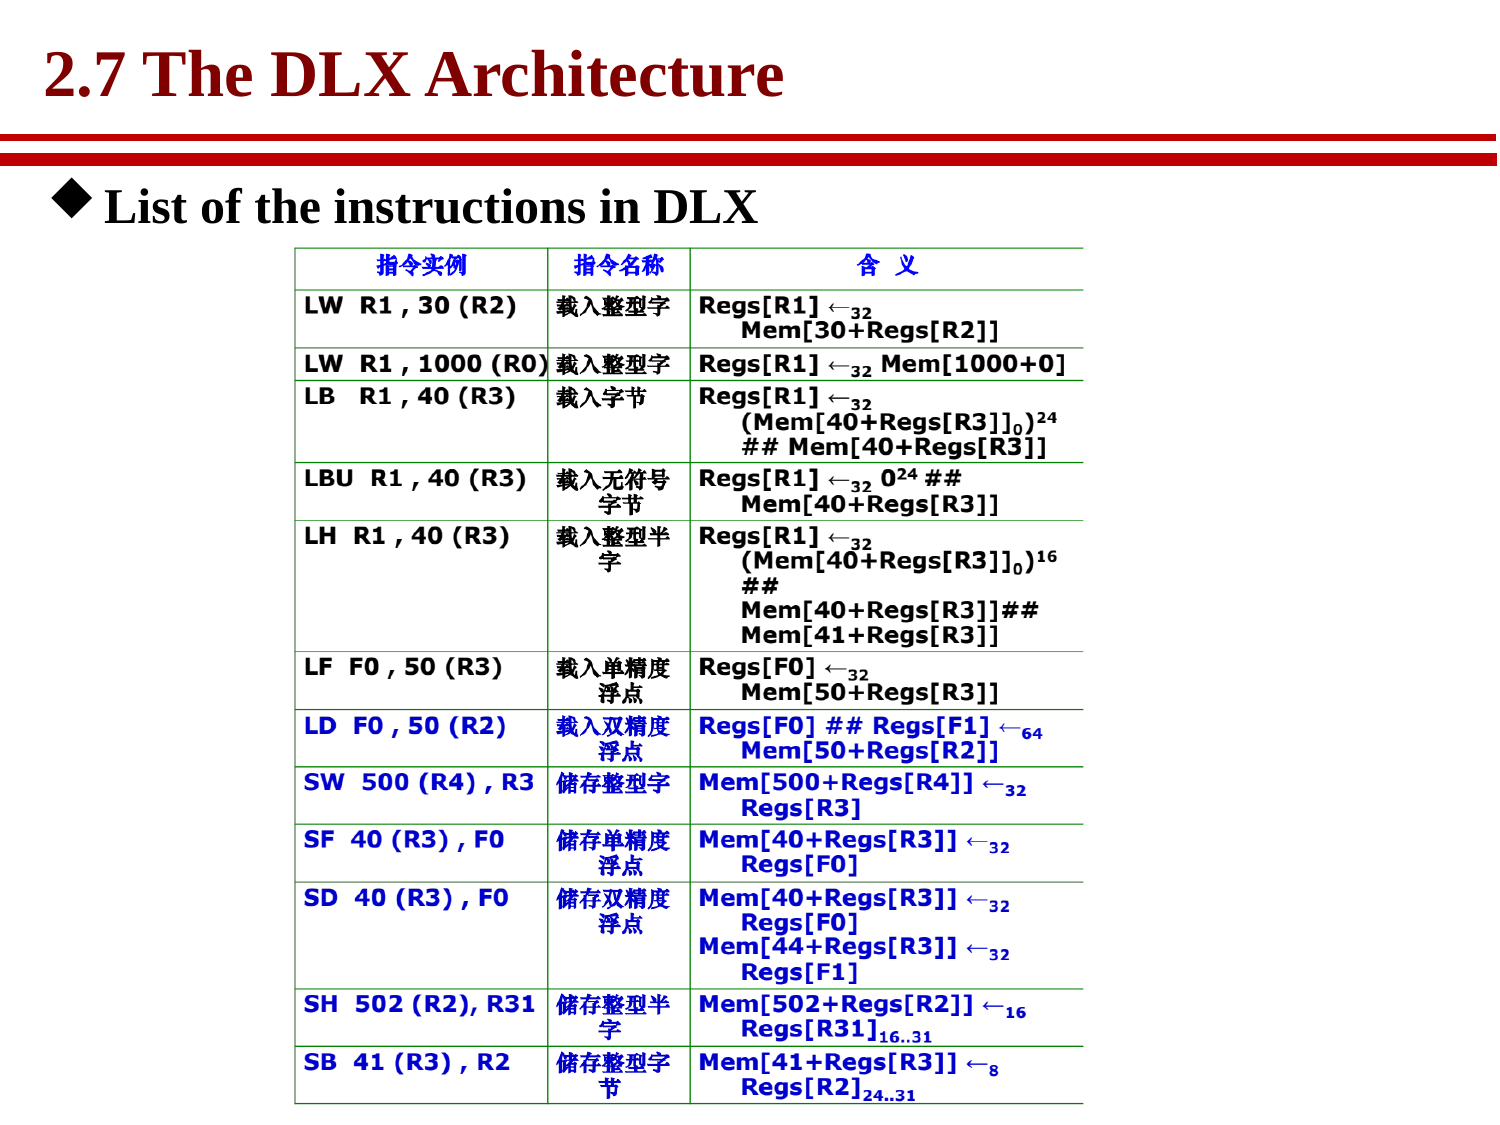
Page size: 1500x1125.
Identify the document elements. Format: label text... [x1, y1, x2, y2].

text_box List of the instructions in DLX [33, 172, 1483, 242]
title 2.7 The DLX Architecture [33, 36, 827, 116]
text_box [0, 137, 1498, 160]
picture [289, 242, 1084, 1113]
